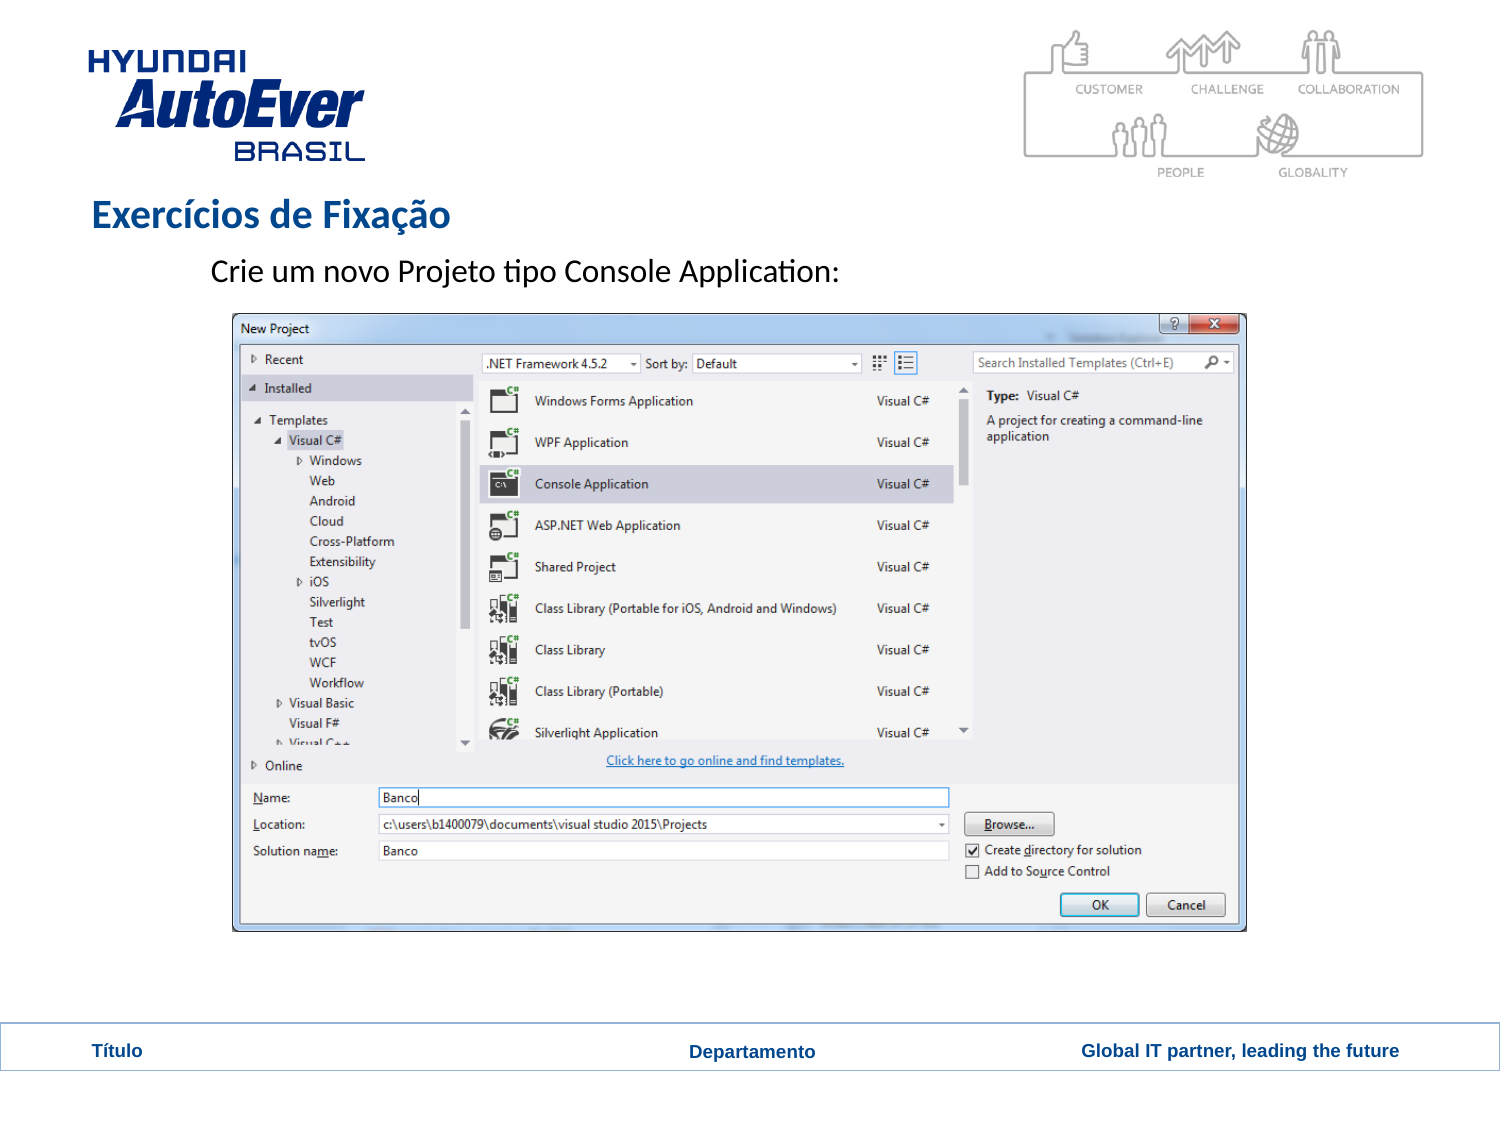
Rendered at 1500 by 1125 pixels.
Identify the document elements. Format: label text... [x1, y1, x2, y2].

list Crie um novo Projeto tipo Console Application: [45, 241, 1476, 1004]
picture [88, 50, 349, 78]
title Exercícios de Fixação [76, 182, 999, 241]
picture [232, 313, 1247, 932]
picture [1022, 23, 1424, 185]
picture [115, 79, 365, 161]
